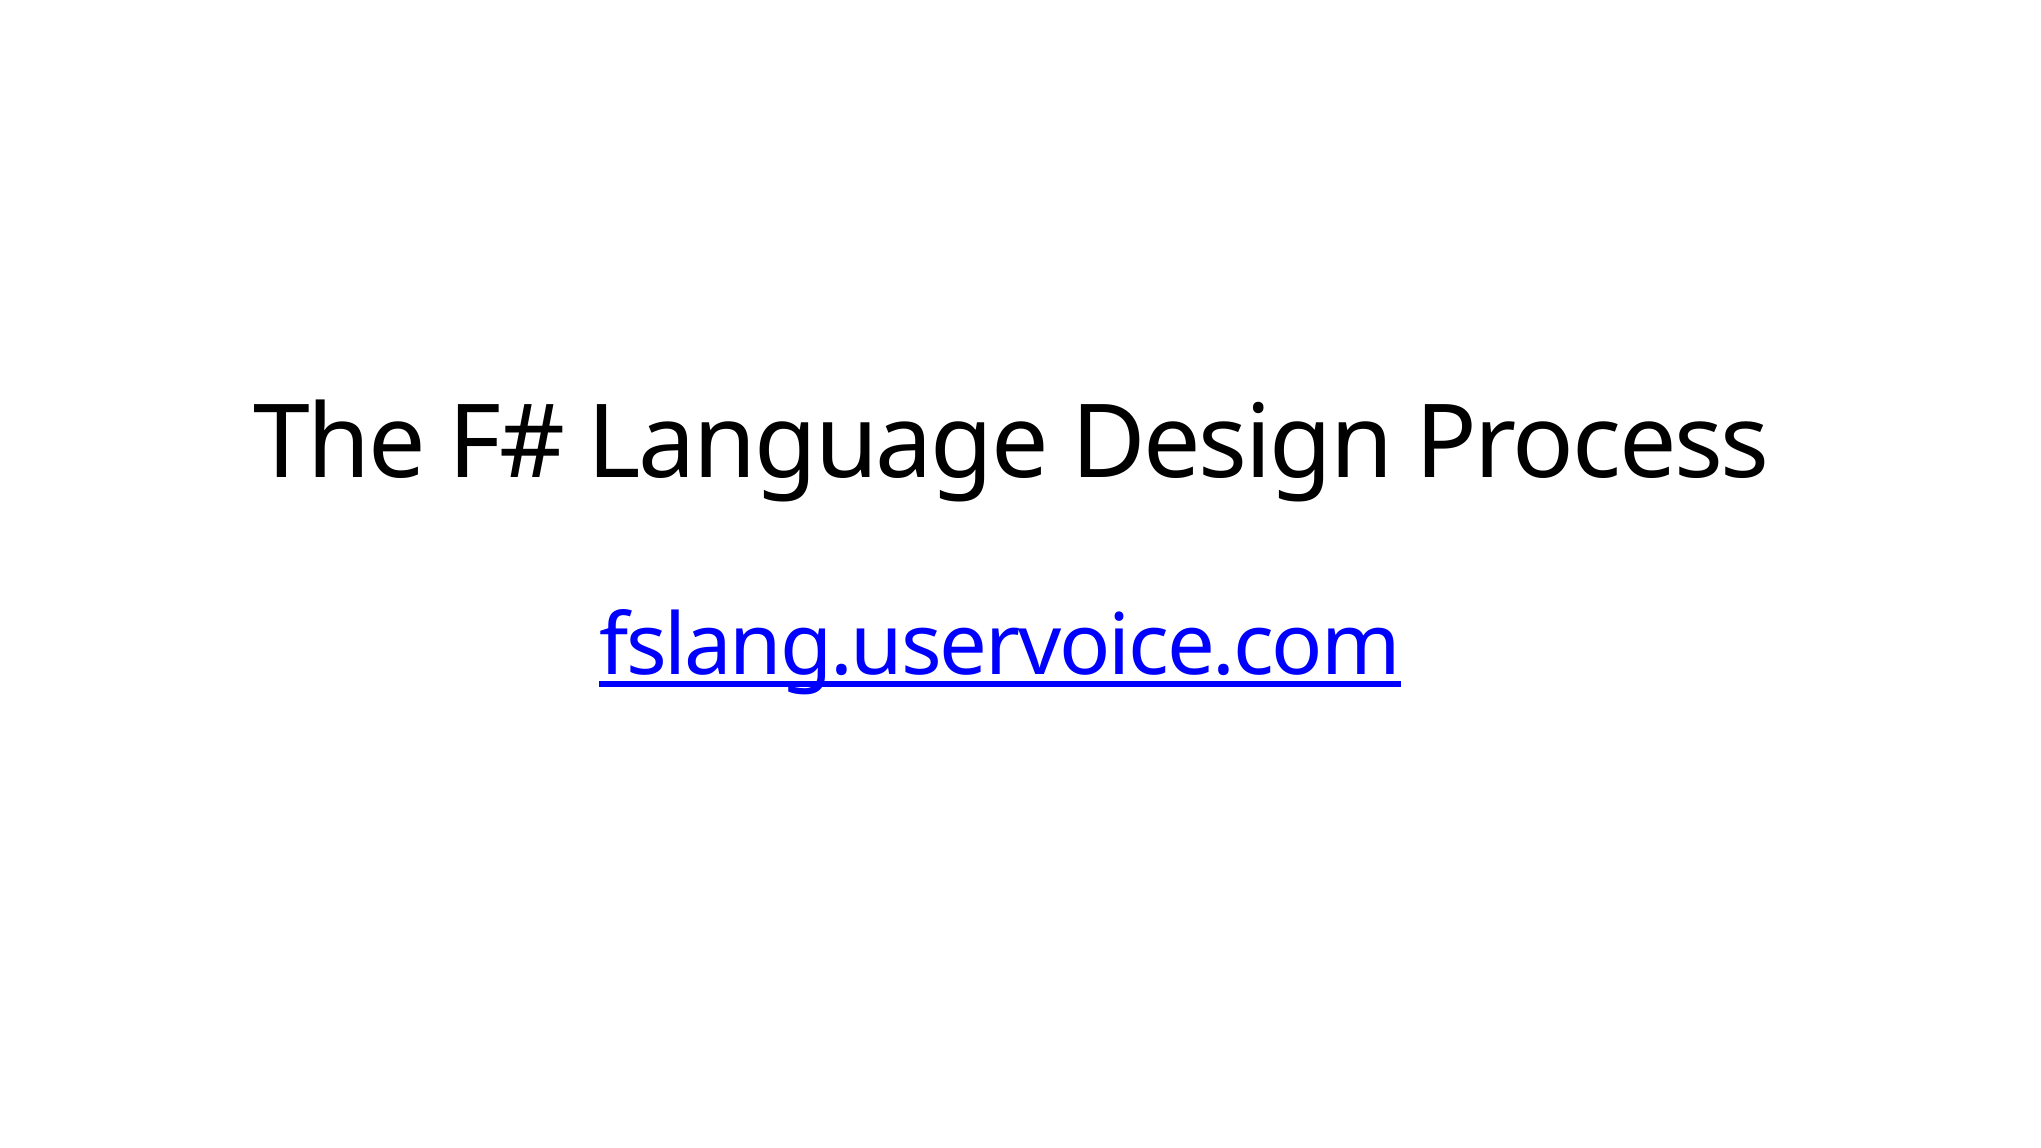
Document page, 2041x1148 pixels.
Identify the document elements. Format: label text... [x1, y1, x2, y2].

title The F# Language Design Process fslang.uservoice.com [76, 389, 1947, 806]
